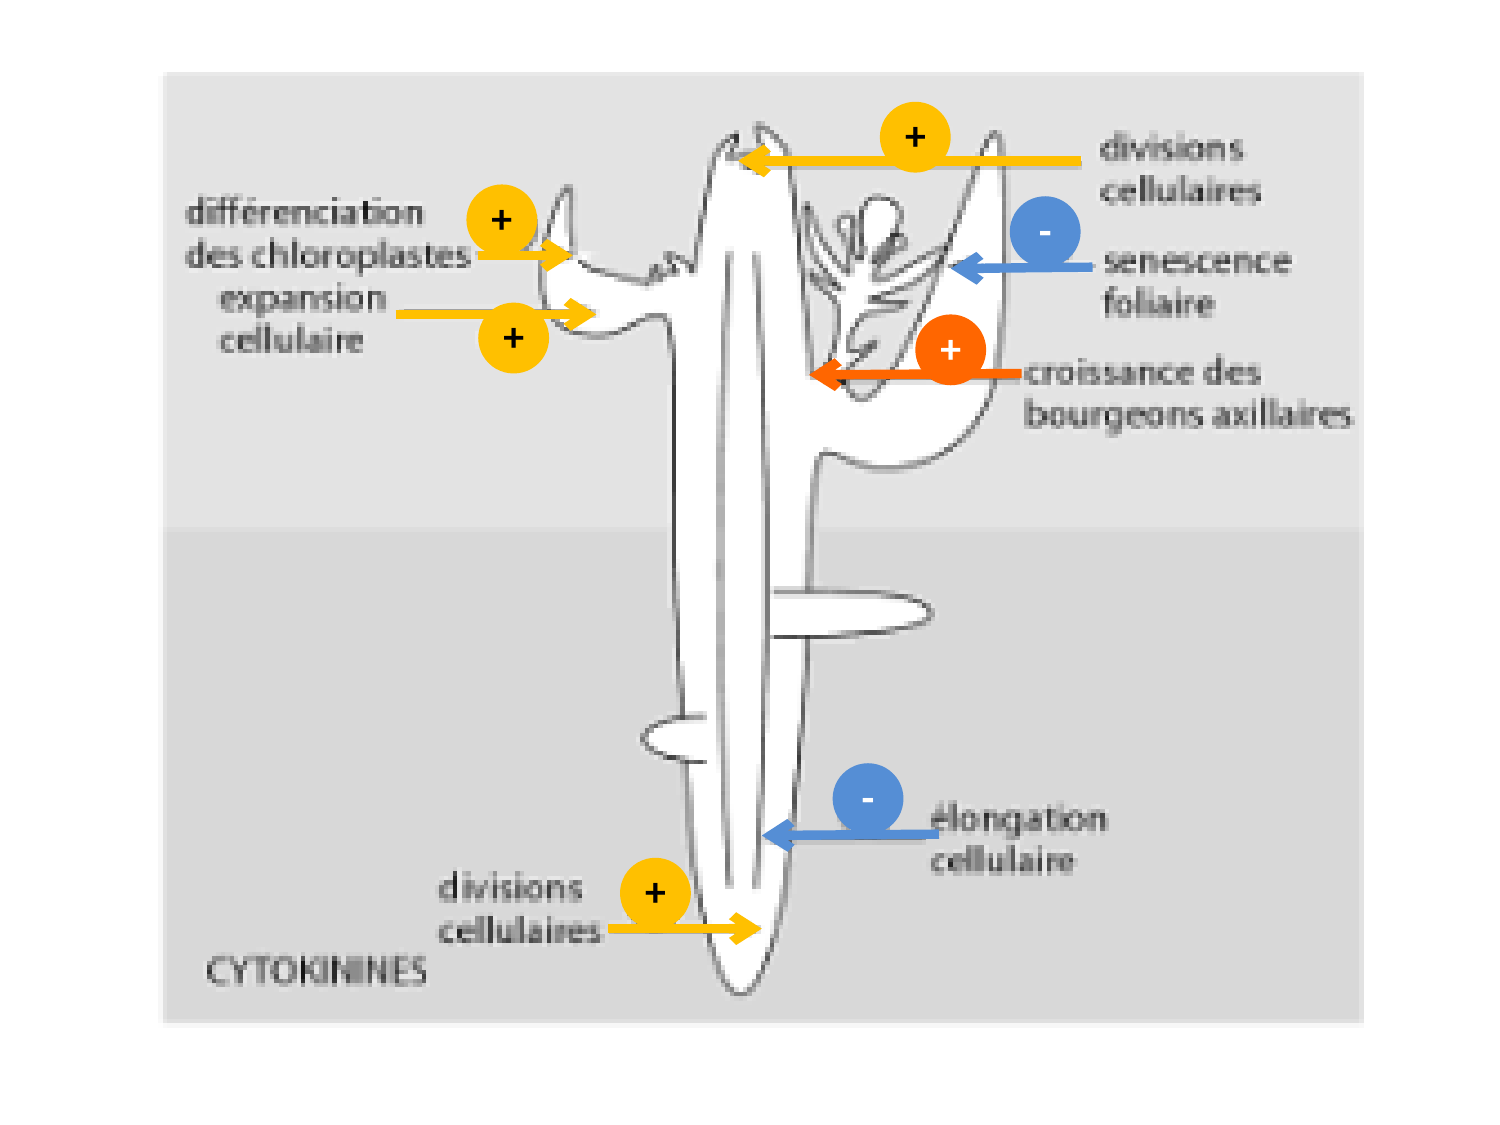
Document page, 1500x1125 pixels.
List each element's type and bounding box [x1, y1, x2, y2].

text_box [761, 763, 940, 836]
text_box [737, 101, 1081, 173]
picture [266, 0, 1261, 1125]
text_box [950, 196, 1093, 269]
text_box [607, 857, 762, 929]
text_box [454, 184, 573, 256]
text_box [903, 314, 999, 371]
text_box [395, 302, 597, 374]
